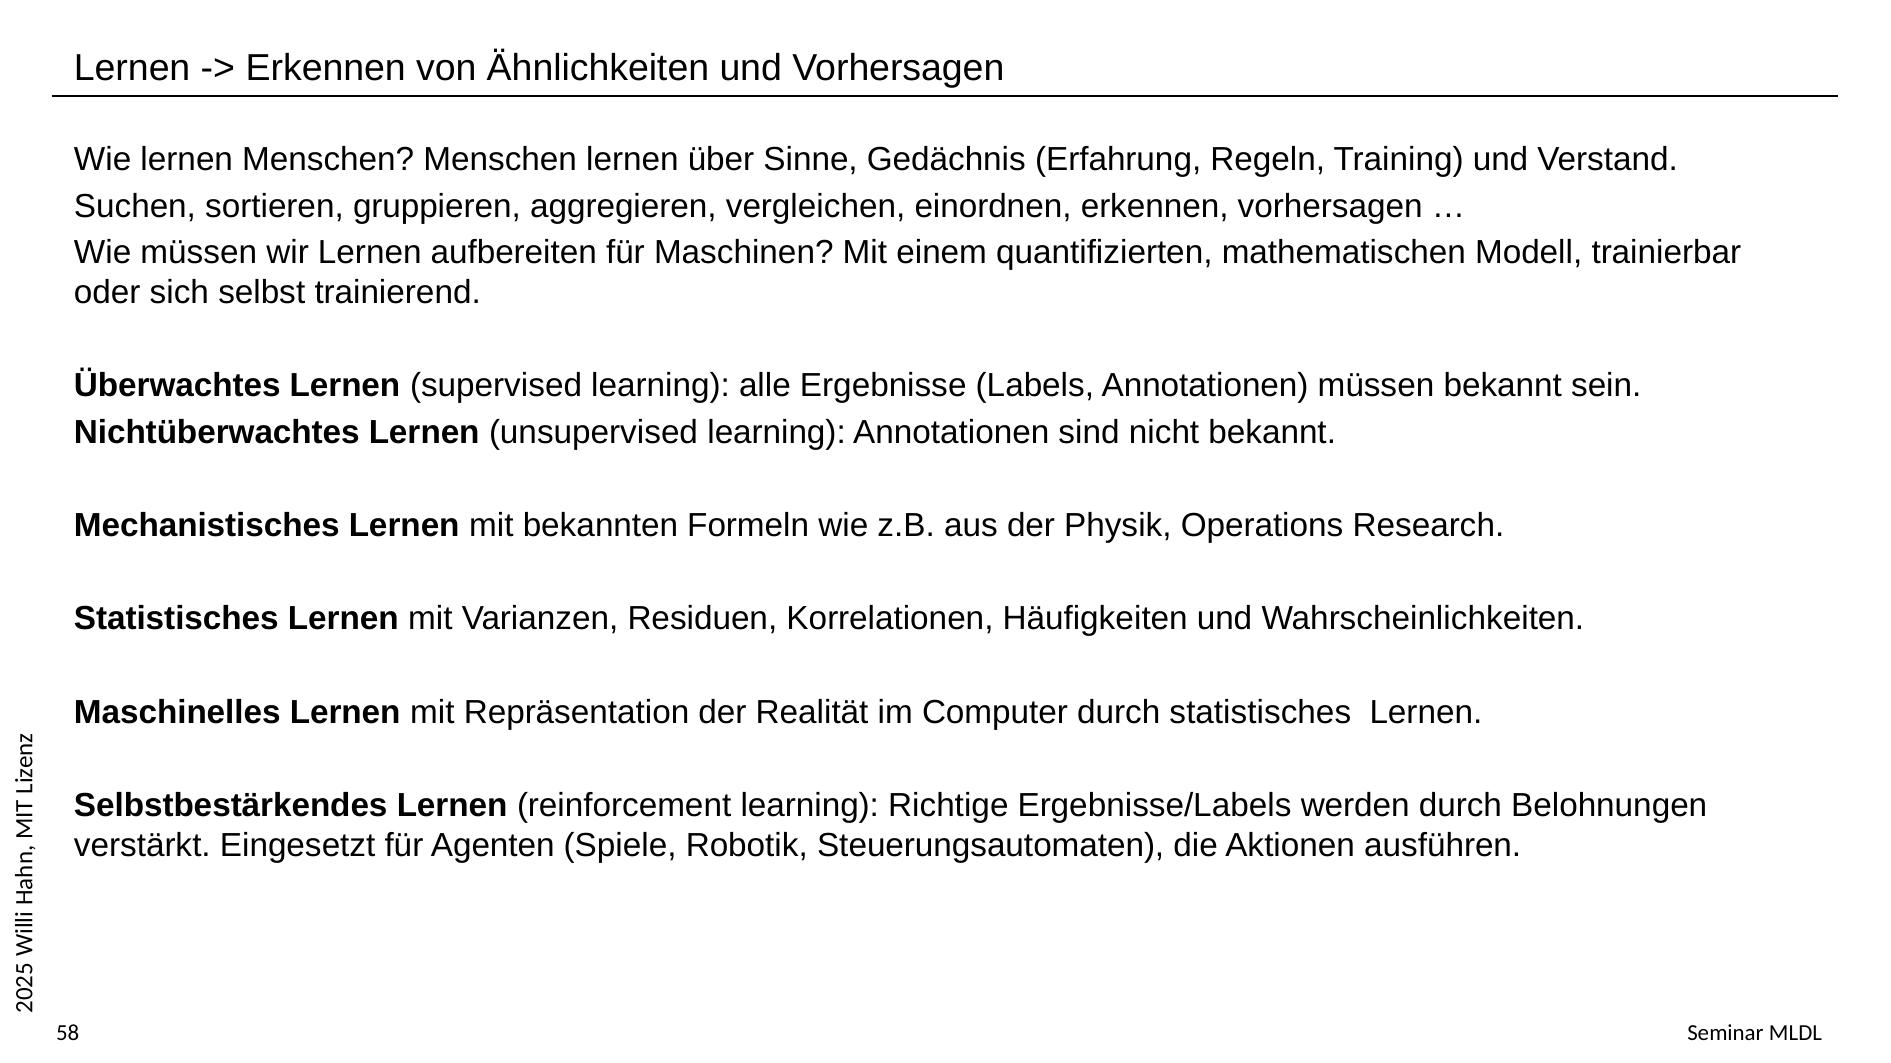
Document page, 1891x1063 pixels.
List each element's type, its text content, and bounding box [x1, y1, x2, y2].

list Lernen -> Erkennen von Ähnlichkeiten und Vorhersagen [59, 35, 1572, 83]
list Wie lernen Menschen? Menschen lernen über Sinne, Gedächnis (Erfahrung, Regeln, Training) und Verstand. Suchen, sortieren, gruppieren, aggregieren, vergleichen, einordnen, erkennen, vorhersagen … Wie müssen wir Lernen aufbereiten für Maschinen? Mit einem quantifizierten, mathematischen Modell, trainierbar oder sich selbst trainierend. Überwachtes Lernen (supervised learning): alle Ergebnisse (Labels, Annotationen) müssen bekannt sein. Nichtüberwachtes Lernen (unsupervised learning): Annotationen sind nicht bekannt. Mechanistisches Lernen mit bekannten Formeln wie z.B. aus der Physik, Operations Research. Statistisches Lernen mit Varianzen, Residuen, Korrelationen, Häufigkeiten und Wahrscheinlichkeiten. Maschinelles Lernen mit Repräsentation der Realität im Computer durch statistisches Lernen. Selbstbestärkendes Lernen (reinforcement learning): Richtige Ergebnisse/Labels werden durch Belohnungen verstärkt. Eingesetzt für Agenten (Spiele, Robotik, Steuerungsautomaten), die Aktionen ausführen. [59, 129, 1820, 1004]
